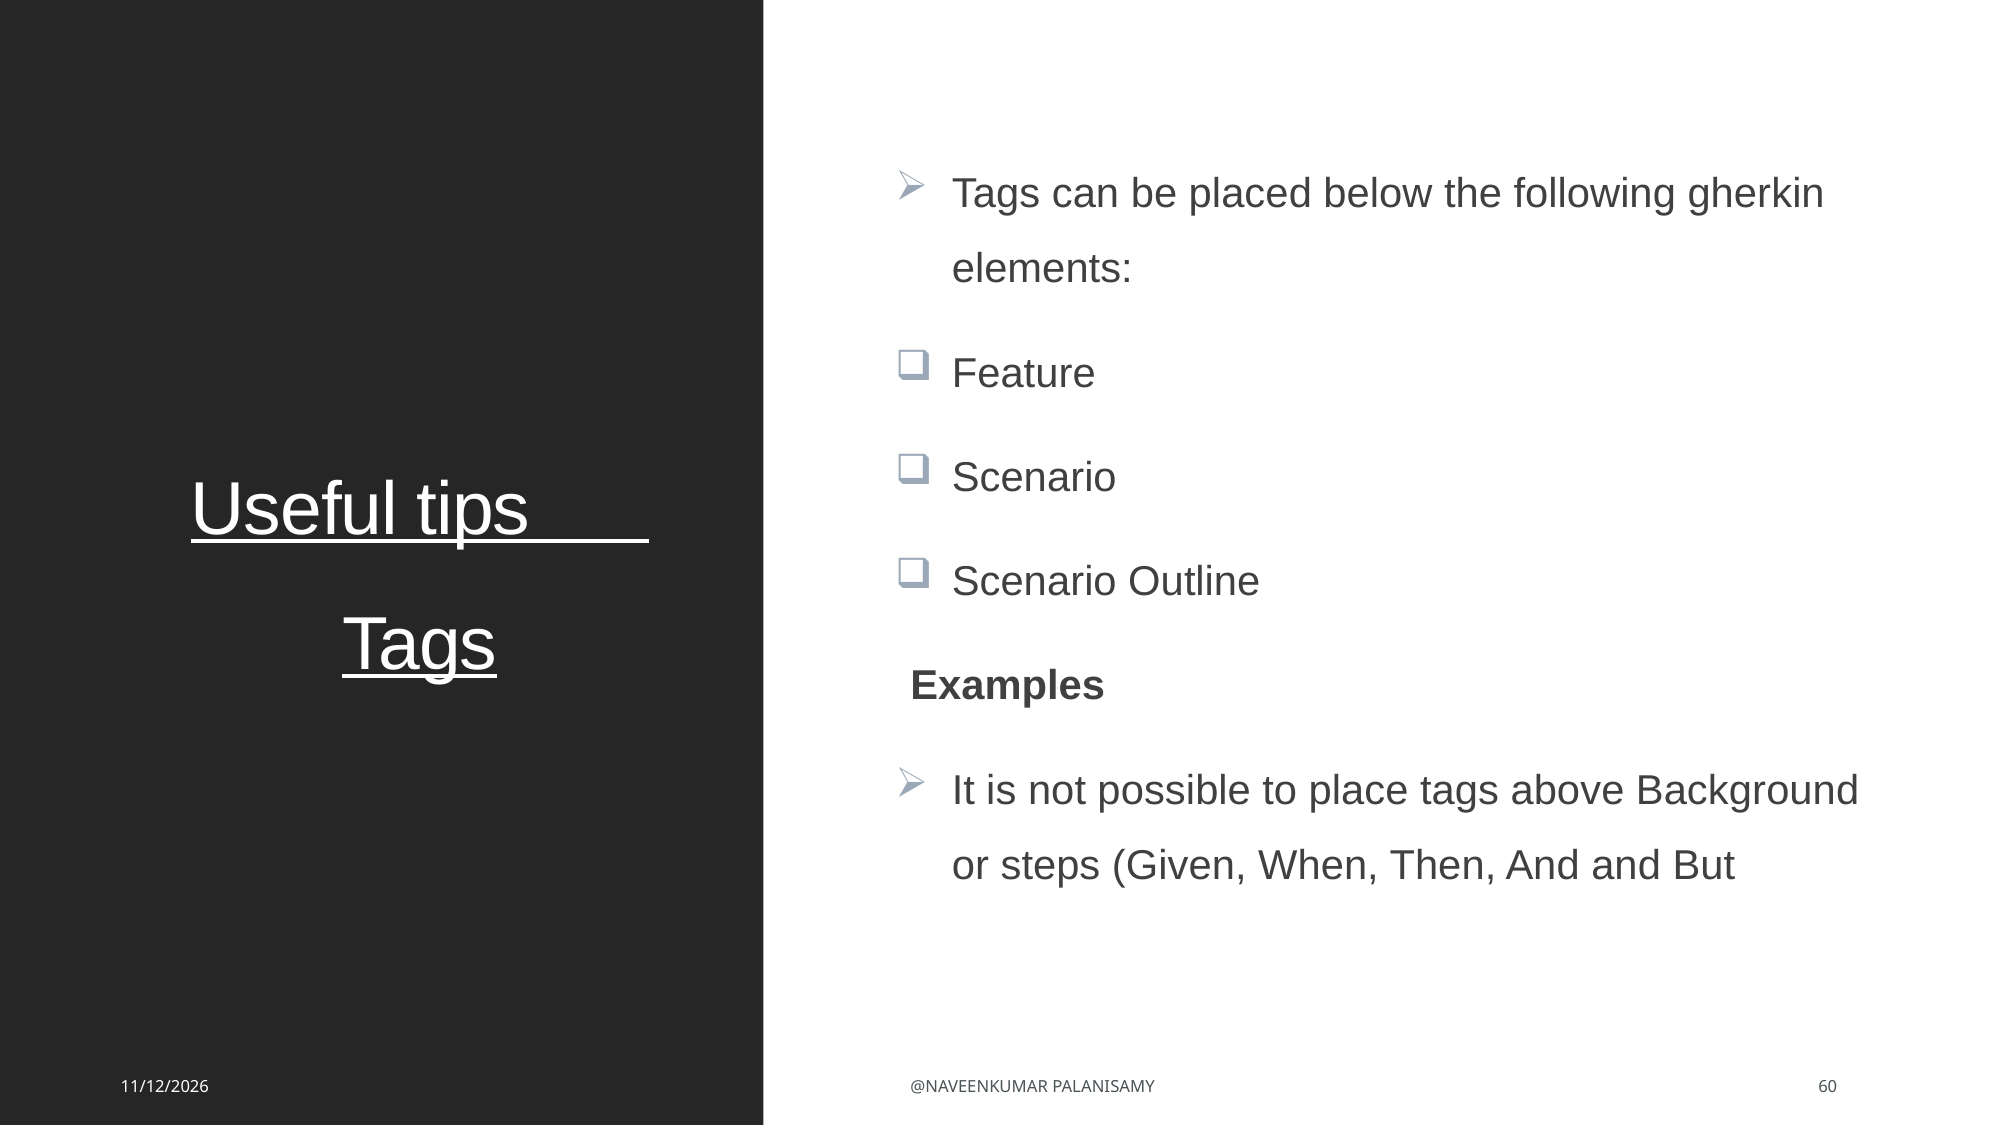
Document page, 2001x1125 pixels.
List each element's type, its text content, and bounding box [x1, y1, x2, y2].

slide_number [105, 1057, 683, 1118]
title Useful tips Tags [105, 128, 734, 692]
list Tags can be placed below the following gherkin elements: Feature Scenario Scenario Outline Examples It is not possible to place tags above Background or steps (Given, When, Then, And and But [895, 133, 1868, 1002]
slide_number 60 [1803, 1057, 1932, 1118]
footer @NAVEENKUMAR PALANISAMY [895, 1057, 1771, 1118]
